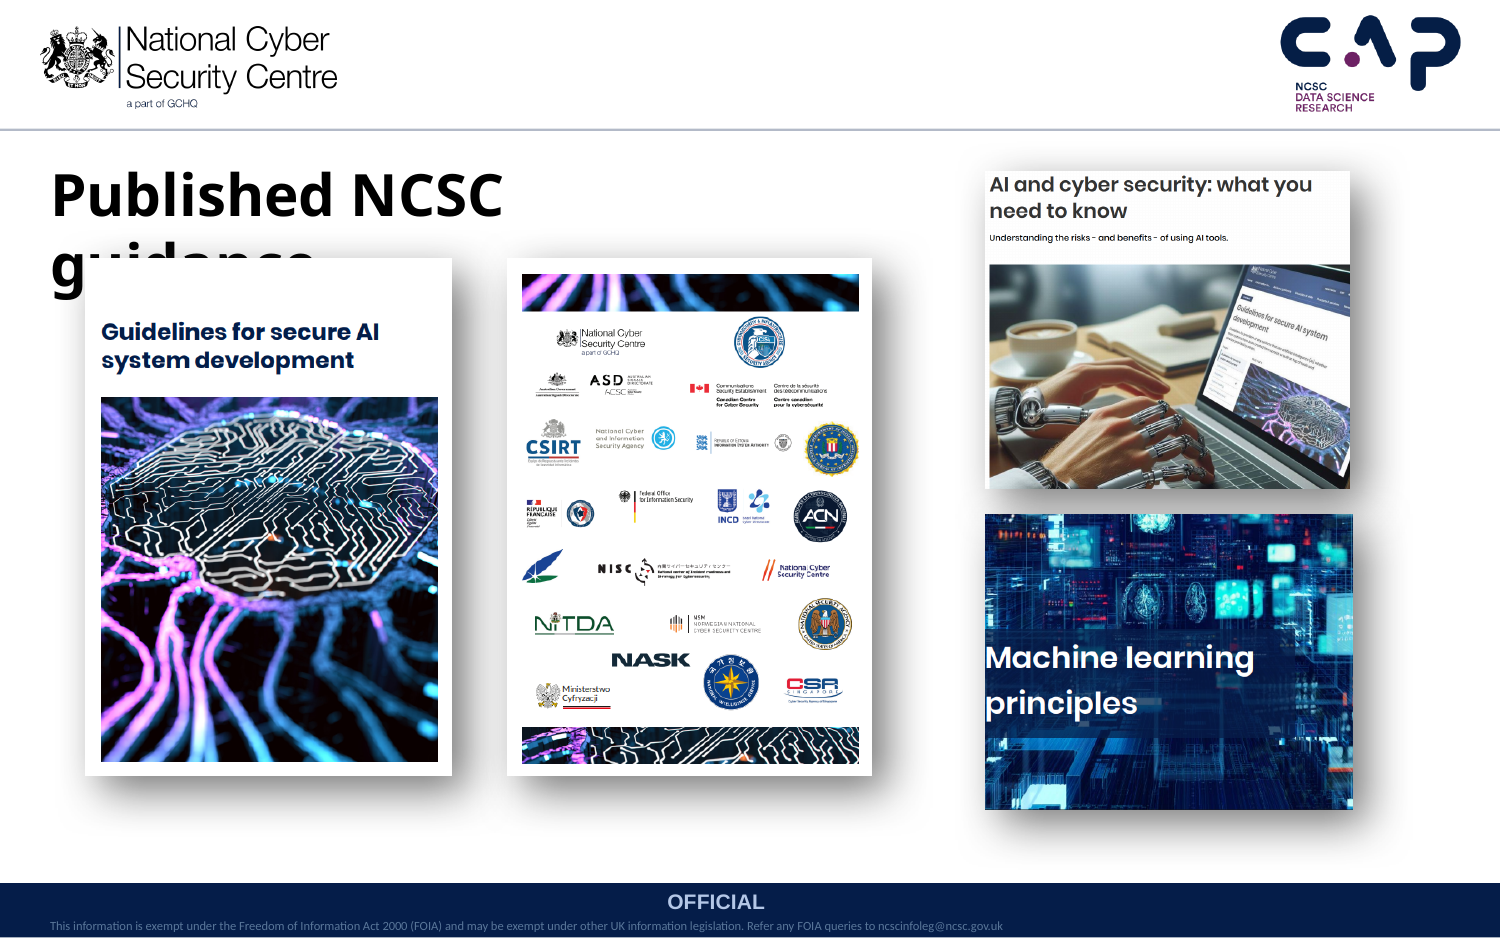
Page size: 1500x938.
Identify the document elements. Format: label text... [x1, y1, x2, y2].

picture [85, 257, 452, 776]
picture [985, 171, 1350, 489]
picture [506, 257, 872, 776]
picture [985, 514, 1353, 810]
text_box Published NCSC guidance… [35, 151, 812, 306]
picture [40, 26, 337, 109]
picture [1249, 514, 1260, 518]
picture [1249, 0, 1491, 121]
footer OFFICIAL [35, 881, 1397, 931]
